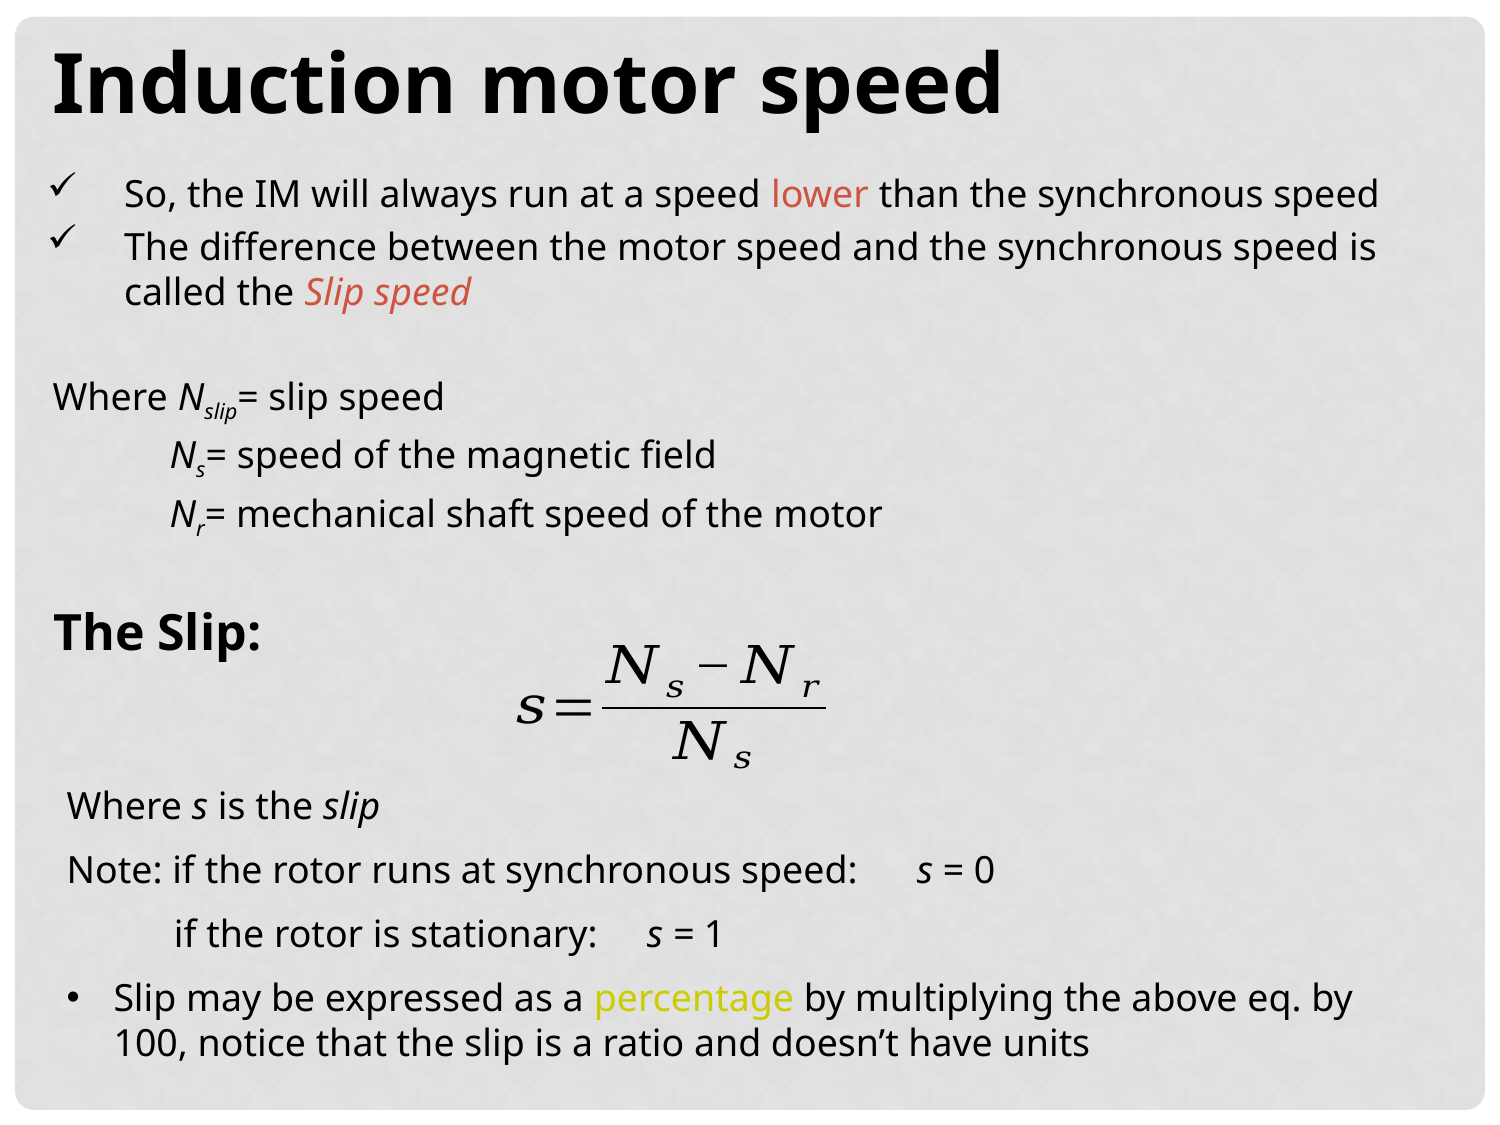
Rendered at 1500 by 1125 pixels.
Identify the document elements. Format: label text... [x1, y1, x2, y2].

text_box The Slip: [38, 592, 277, 668]
text_box Where s is the slip Note: if the rotor runs at synchronous speed: s = 0 if the rotor is stationary: s = 1 Slip may be expressed as a percentage by multiplying the above eq. by 100, notice that the slip is a ratio and doesn’t have units [51, 774, 1452, 1071]
text_box Induction motor speed [37, 45, 1350, 138]
